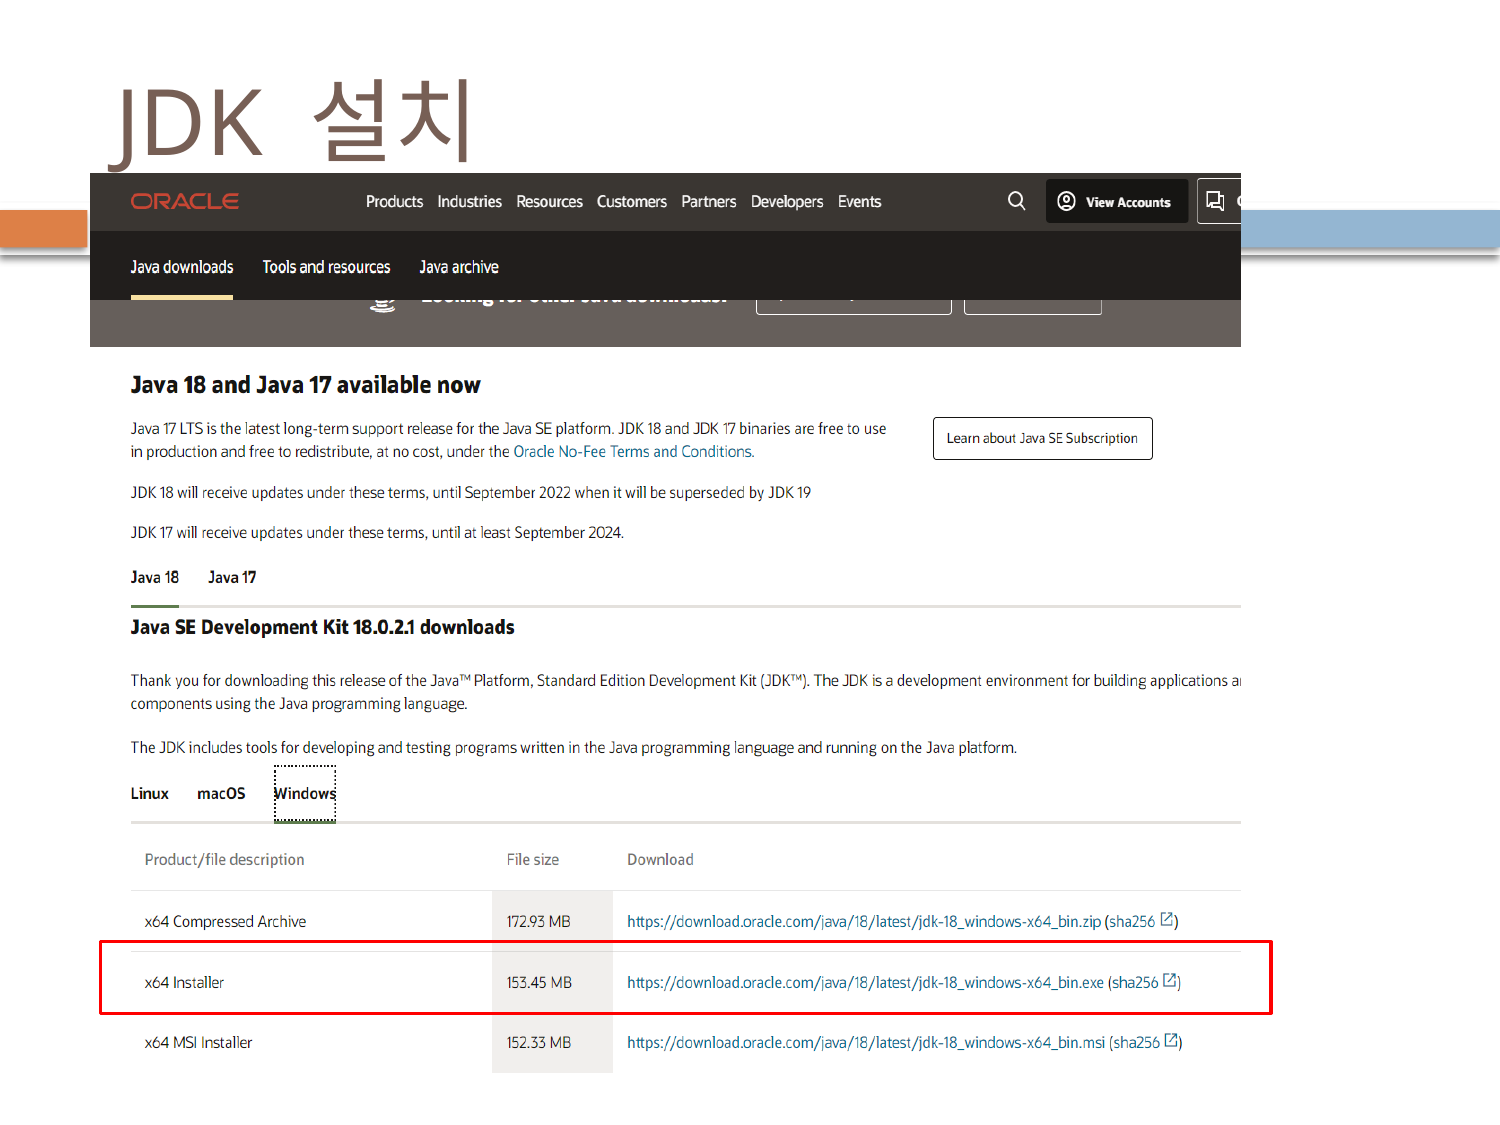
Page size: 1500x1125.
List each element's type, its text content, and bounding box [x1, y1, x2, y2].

text_box [1245, 940, 1273, 1015]
title JDK 설치 [100, 37, 1438, 200]
picture [89, 172, 1242, 1074]
